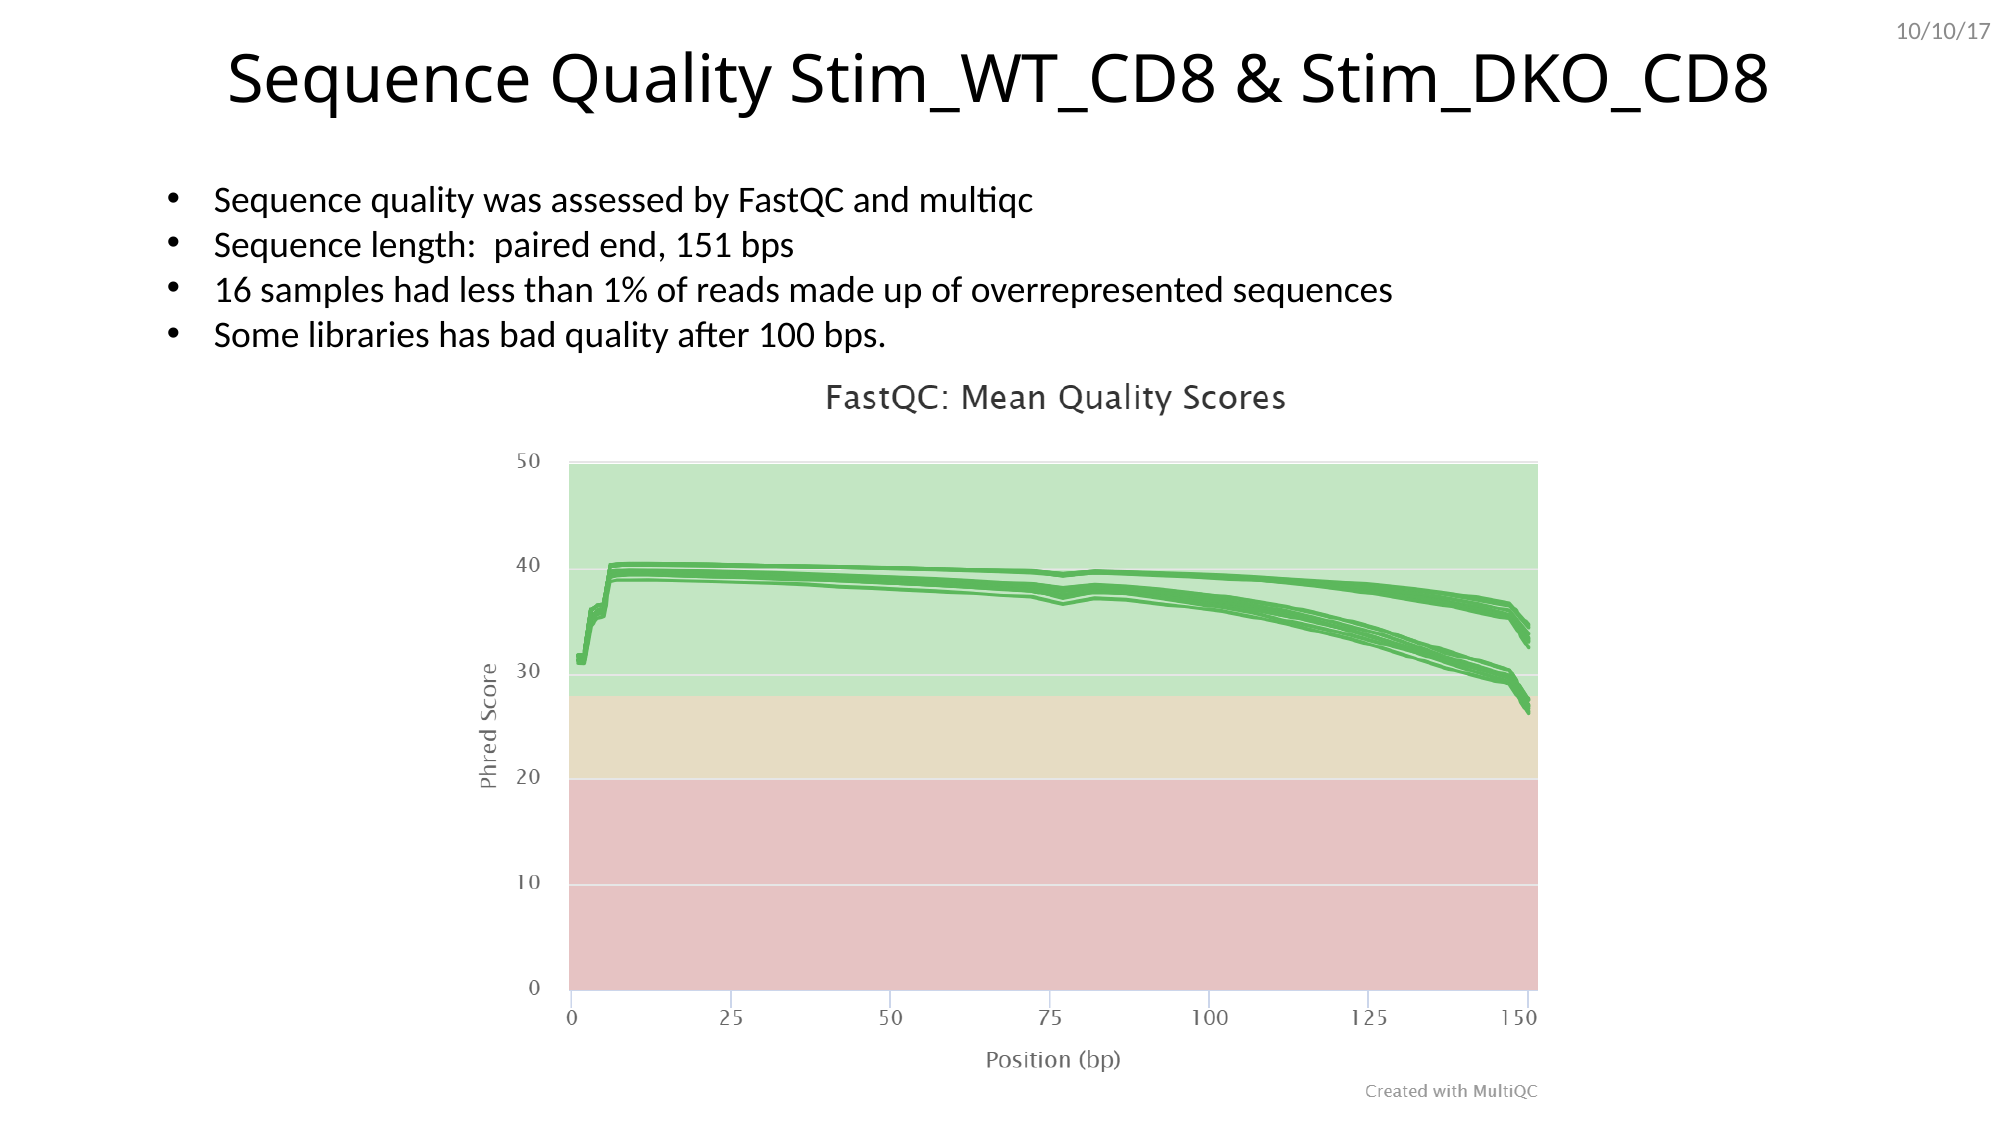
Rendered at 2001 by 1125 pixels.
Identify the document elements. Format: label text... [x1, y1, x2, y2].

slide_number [1880, 0, 2000, 60]
picture [444, 364, 1556, 1106]
text_box Sequence quality was assessed by FastQC and multiqc Sequence length: paired end, 151 bps 16 samples had less than 1% of reads made up of overrepresented sequences Some libraries has bad quality after 100 bps. [152, 167, 1881, 362]
title Sequence Quality Stim_WT_CD8 & Stim_DKO_CD8 [137, 0, 1863, 162]
